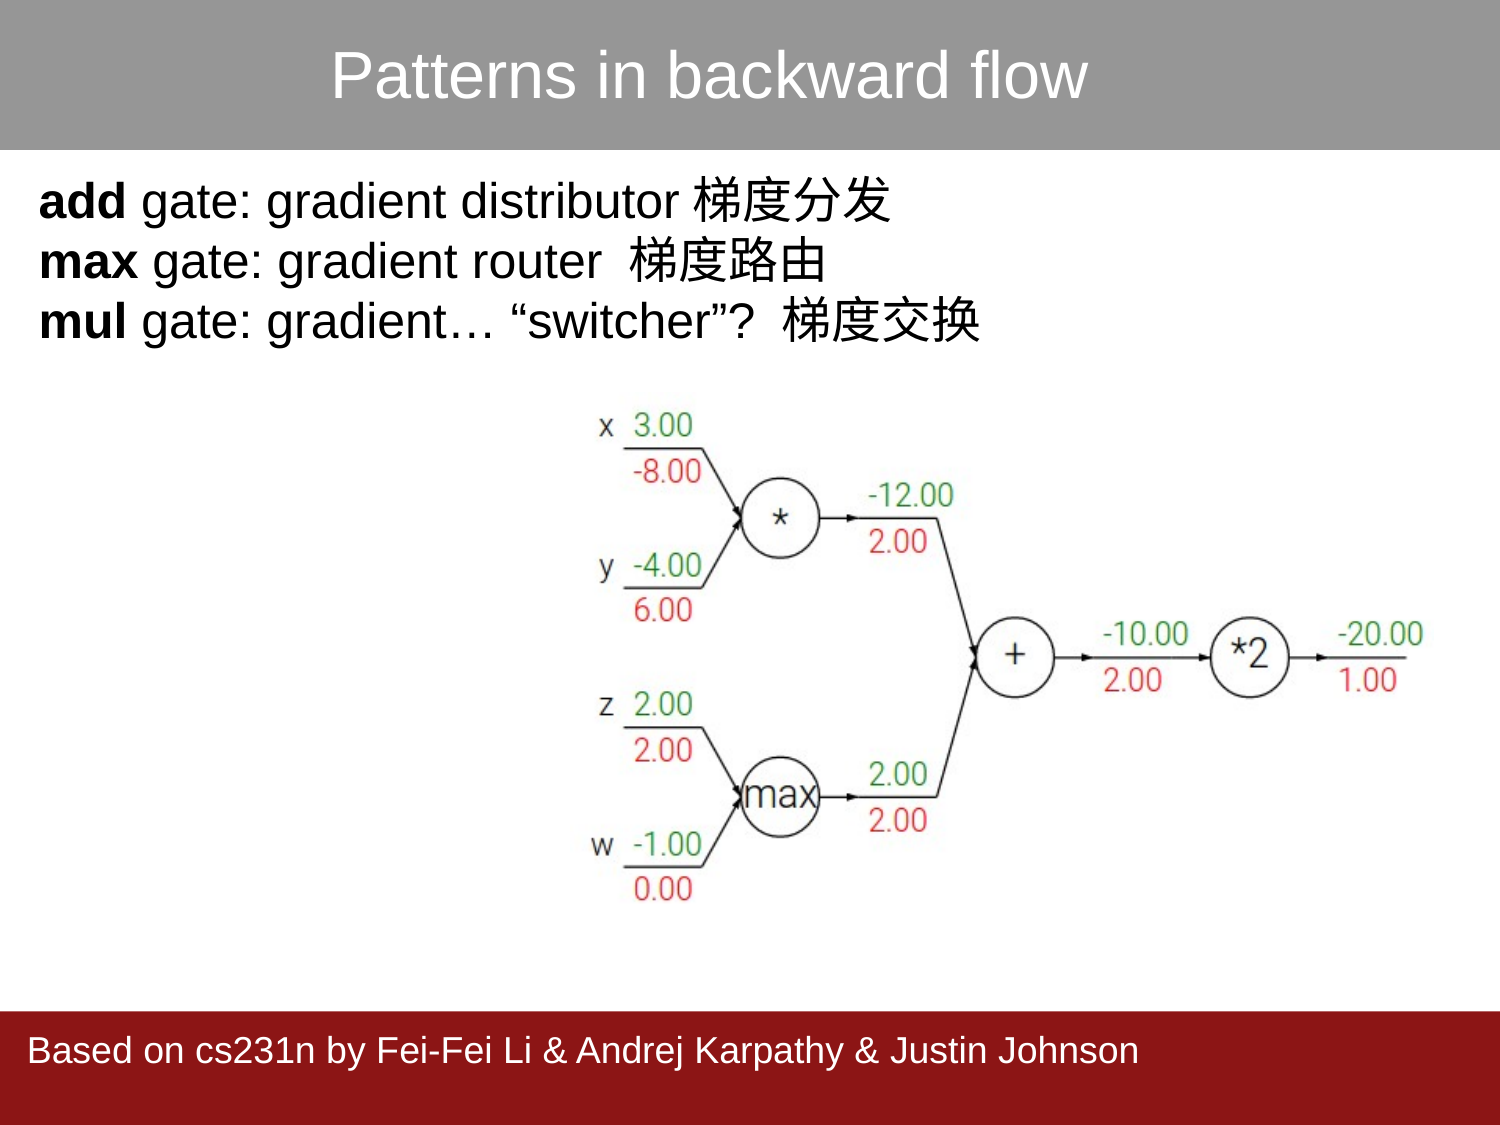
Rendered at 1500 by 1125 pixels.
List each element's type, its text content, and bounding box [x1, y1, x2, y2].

text_box Patterns in backward flow [315, 16, 1199, 125]
picture [570, 392, 1434, 918]
text_box add gate: gradient distributor梯度分发 max gate: gradient router 梯度路由 mul gate: gradient… “switcher”? 梯度交换 [23, 153, 1166, 316]
